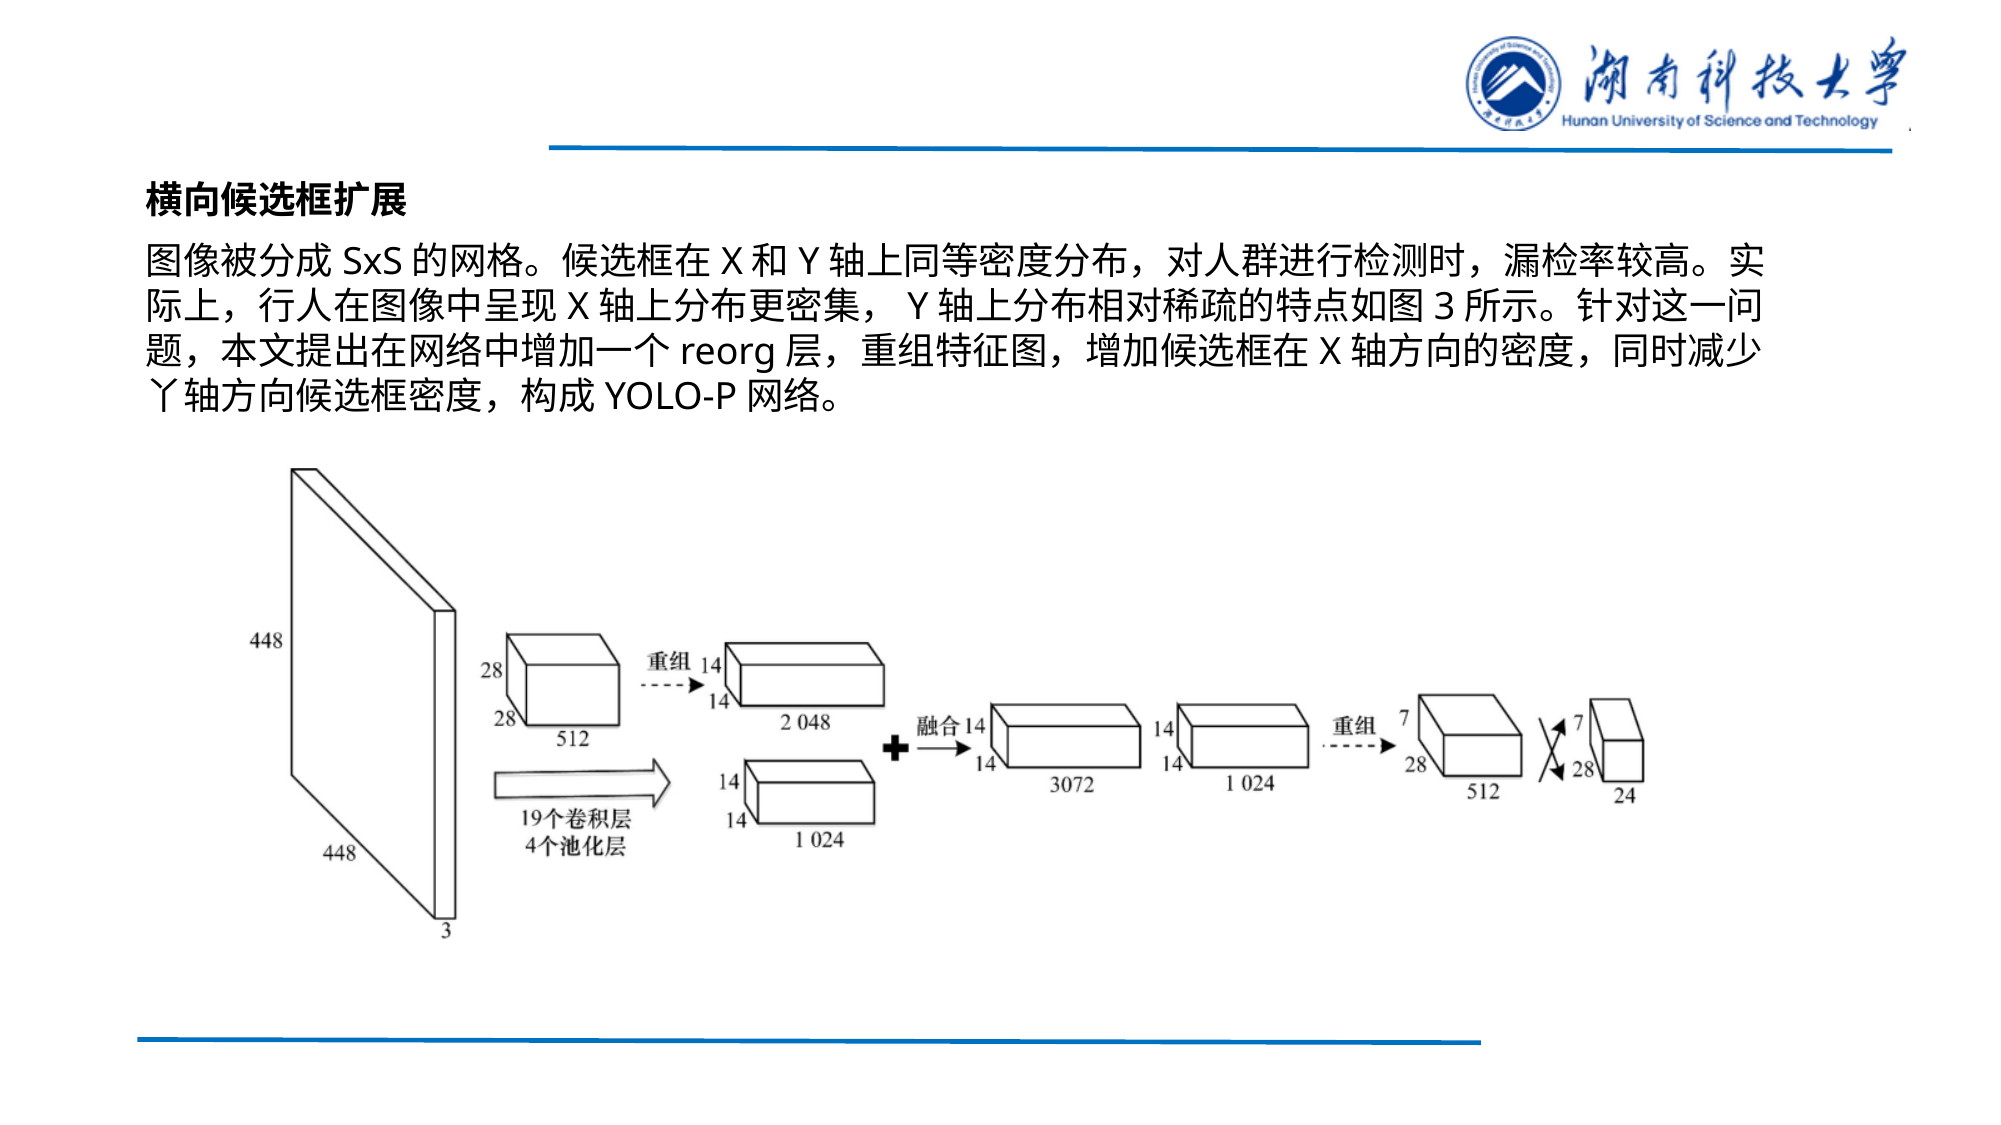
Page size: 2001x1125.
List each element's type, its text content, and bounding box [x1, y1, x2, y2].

picture [227, 447, 1687, 950]
text_box 图像被分成SxS的网格。候选框在X和Y轴上同等密度分布，对人群进行检测时，漏检率较高。实际上，行人在图像中呈现X轴上分布更密集，Y轴上分布相对稀疏的特点如图3所示。针对这一问题，本文提出在网络中增加一个reorg层，重组特征图，增加候选框在X轴方向的密度，同时减少丫轴方向候选框密度，构成YOLO-P网络。 [130, 229, 1783, 424]
picture [1449, 24, 1911, 131]
text_box 横向候选框扩展 [130, 168, 1131, 229]
